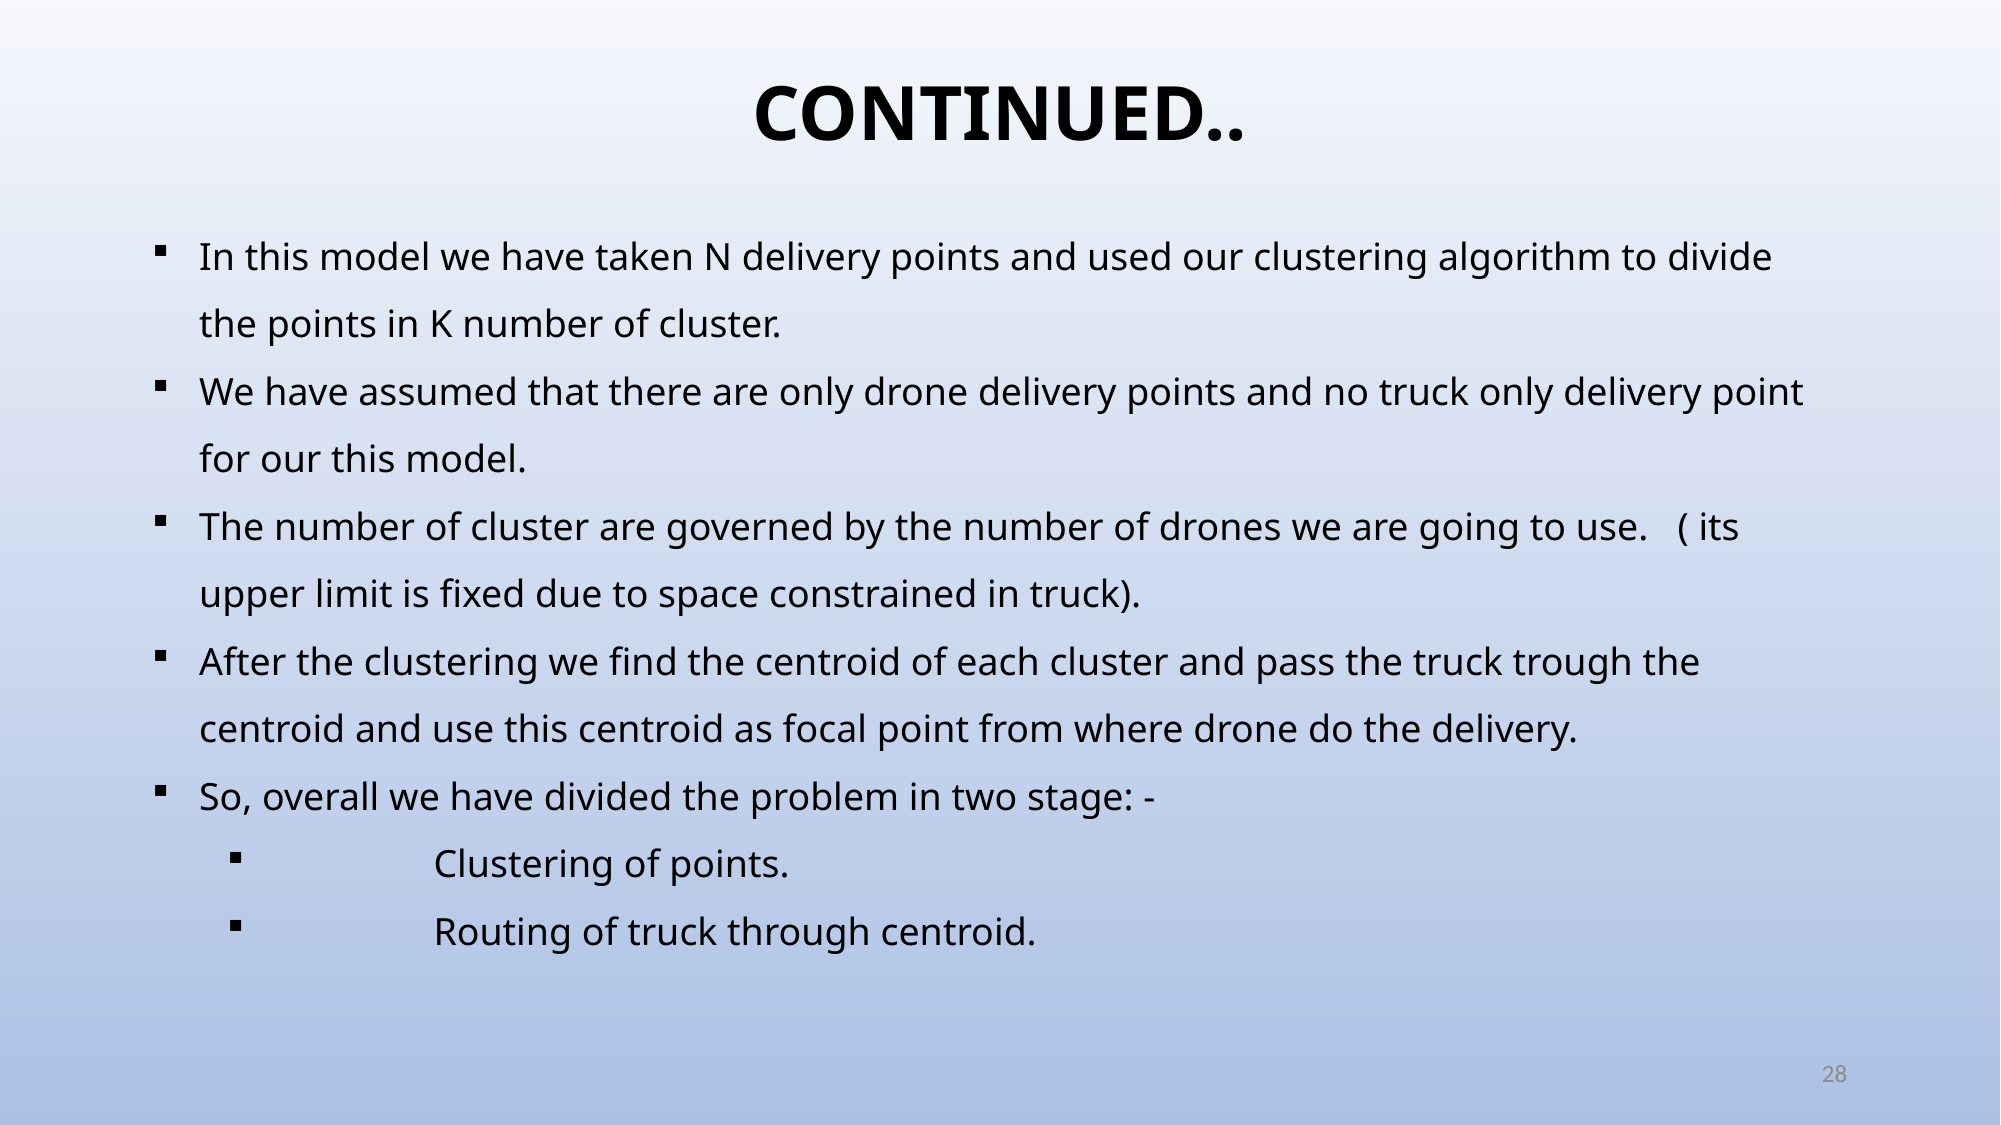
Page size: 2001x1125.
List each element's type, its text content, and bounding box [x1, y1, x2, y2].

slide_number 28 [1412, 1042, 1863, 1103]
text_box In this model we have taken N delivery points and used our clustering algorithm to divide the points in K number of cluster. We have assumed that there are only drone delivery points and no truck only delivery point for our this model. The number of cluster are governed by the number of drones we are going to use. ( its upper limit is fixed due to space constrained in truck). After the clustering we find the centroid of each cluster and pass the truck trough the centroid and use this centroid as focal point from where drone do the delivery. So, overall we have divided the problem in two stage: - Clustering of points. Routing of truck through centroid. [137, 202, 1827, 1006]
title CONTINUED.. [137, 59, 1863, 174]
